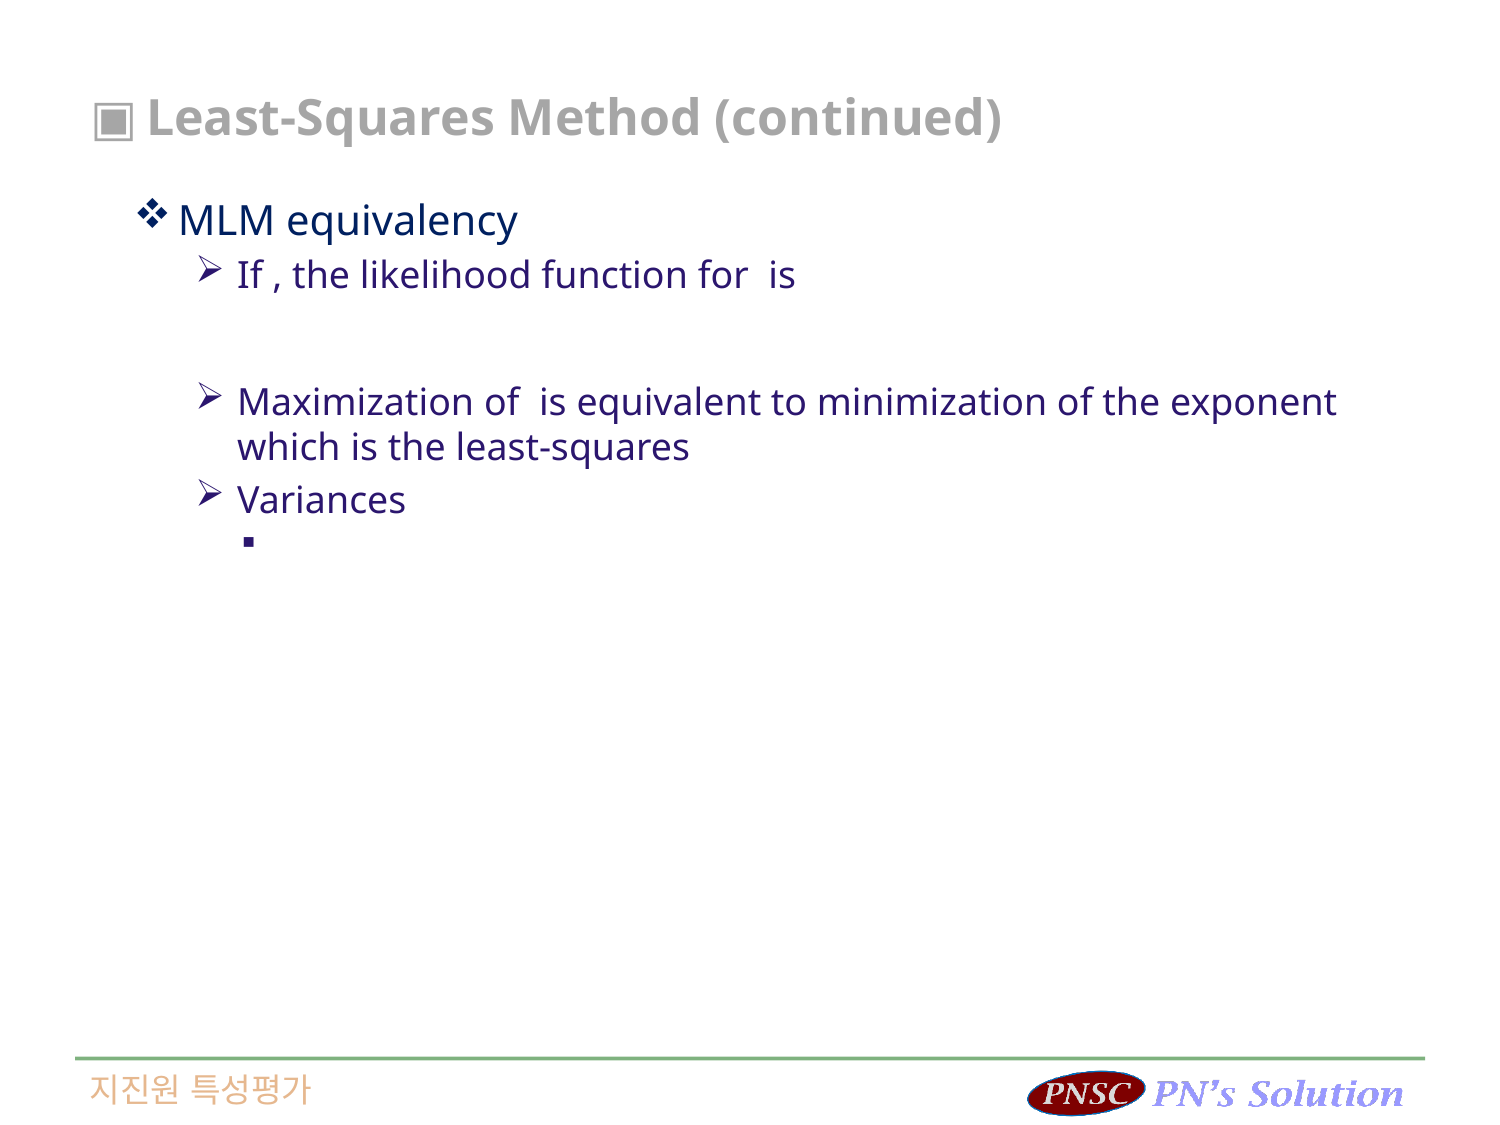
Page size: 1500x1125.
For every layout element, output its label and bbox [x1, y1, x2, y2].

picture [1022, 1062, 1425, 1125]
